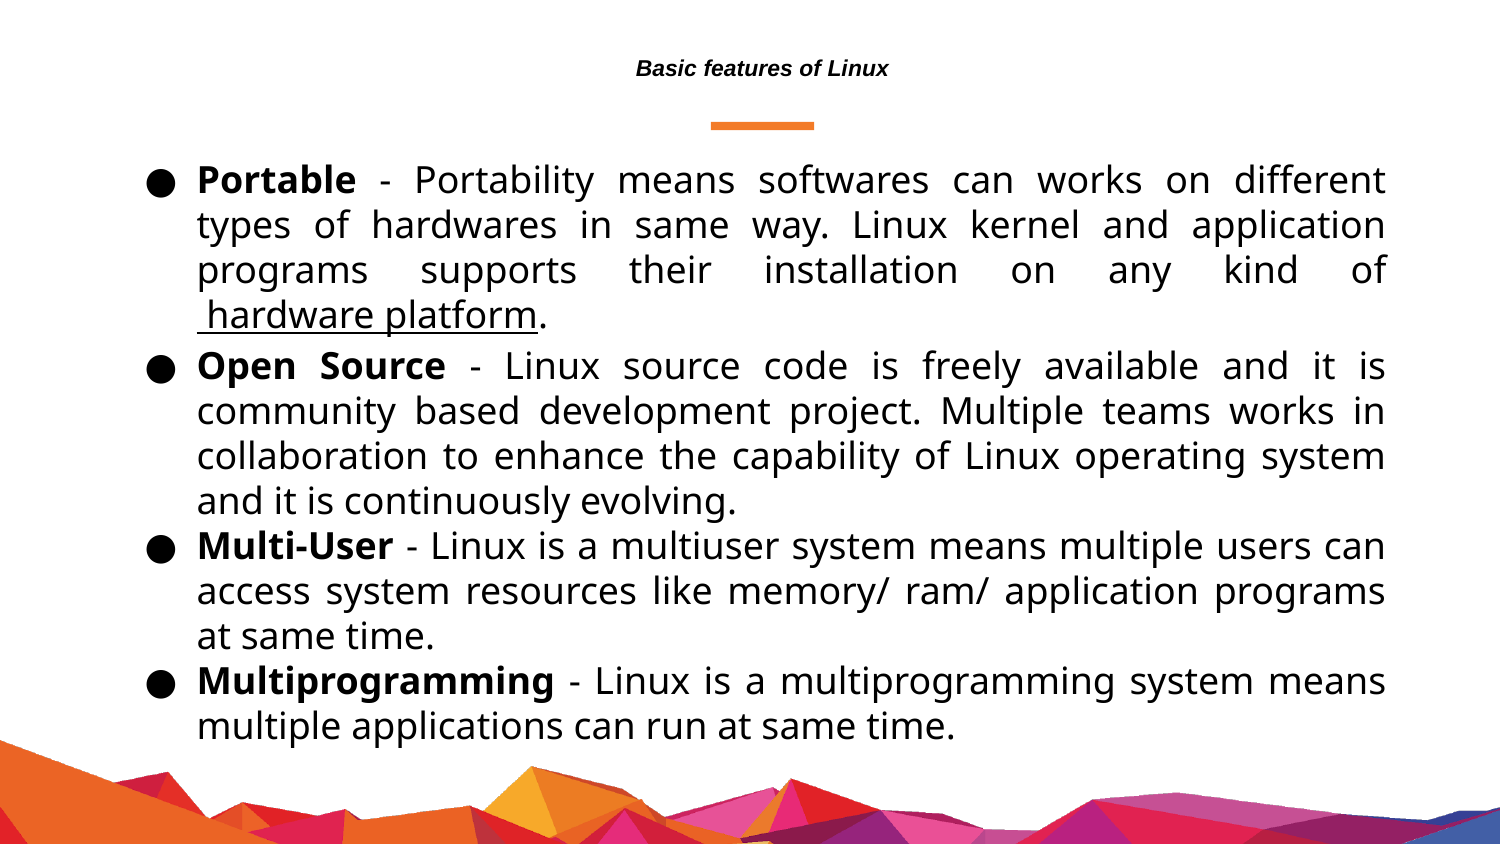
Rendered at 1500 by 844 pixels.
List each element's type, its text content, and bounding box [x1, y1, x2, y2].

picture [0, 740, 1500, 844]
title Basic features of Linux [94, 39, 1431, 110]
list Portable - Portability means softwares can works on different types of hardwares in same way. Linux kernel and application programs supports their installation on any kind of hardware platform. Open Source - Linux source code is freely available and it is community based development project. Multiple teams works in collaboration to enhance the capability of Linux operating system and it is continuously evolving. Multi-User - Linux is a multiuser system means multiple users can access system resources like memory/ ram/ application programs at same time. Multiprogramming - Linux is a multiprogramming system means multiple applications can run at same time. [106, 178, 1403, 771]
